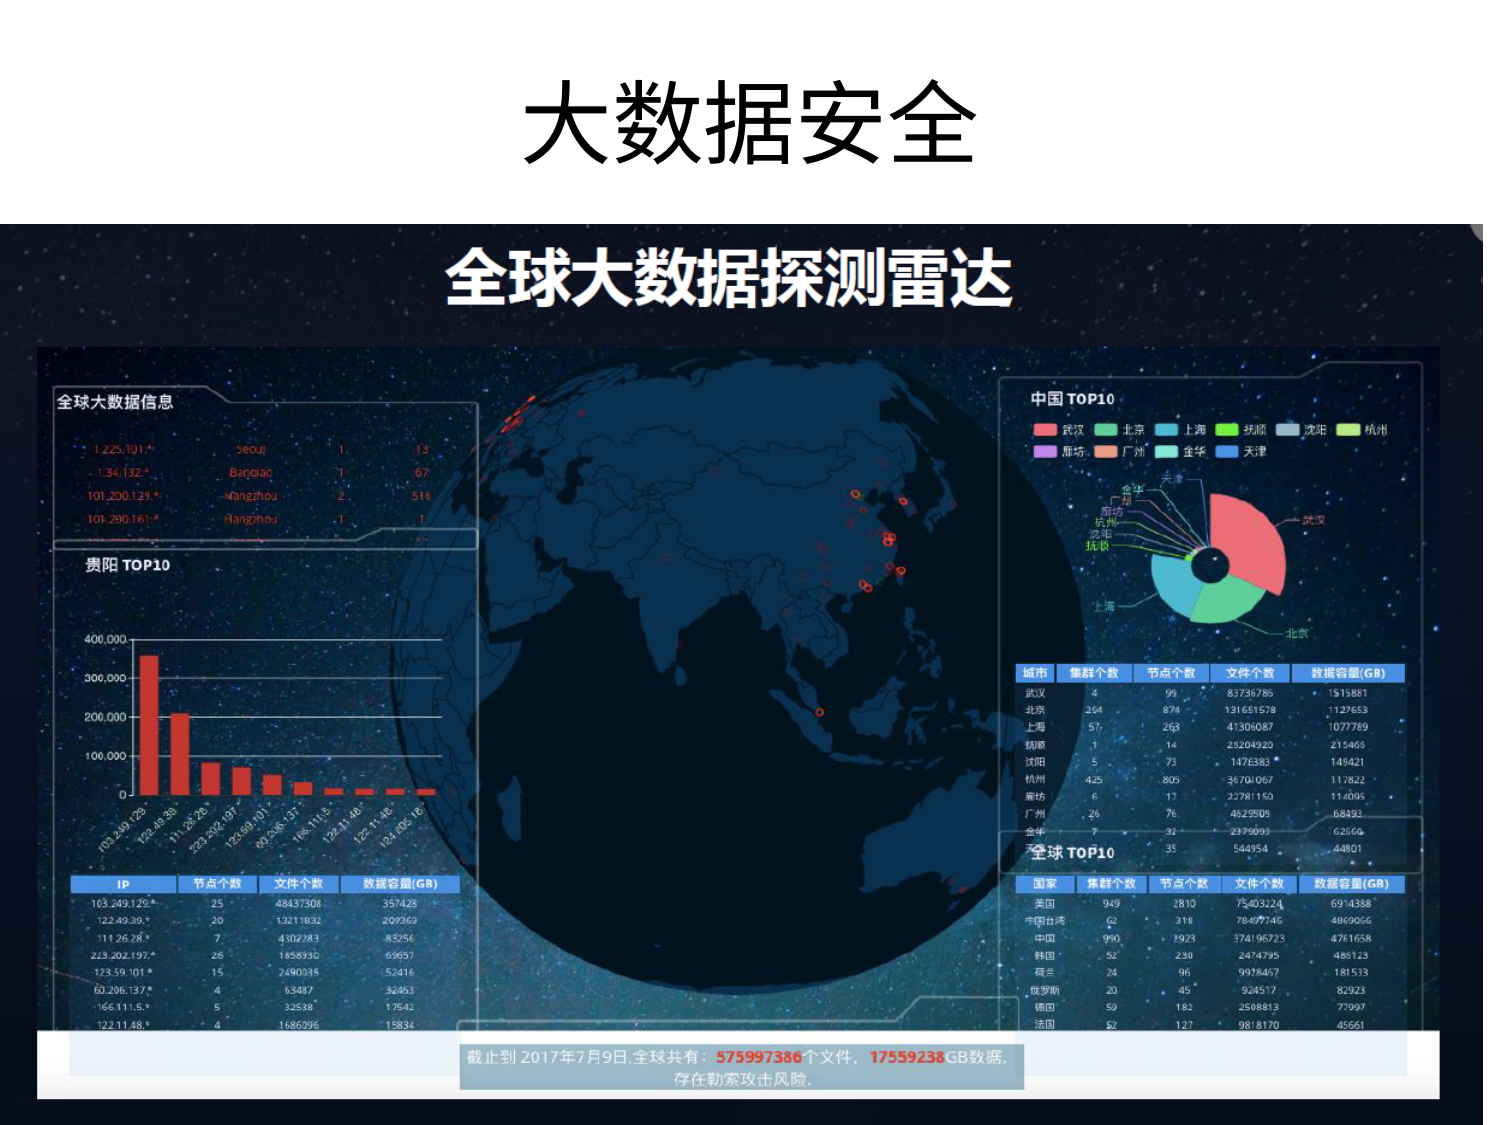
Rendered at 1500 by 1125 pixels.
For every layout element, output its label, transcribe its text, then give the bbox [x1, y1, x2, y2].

picture [0, 224, 1483, 1125]
title 大数据安全 [75, 45, 1425, 197]
